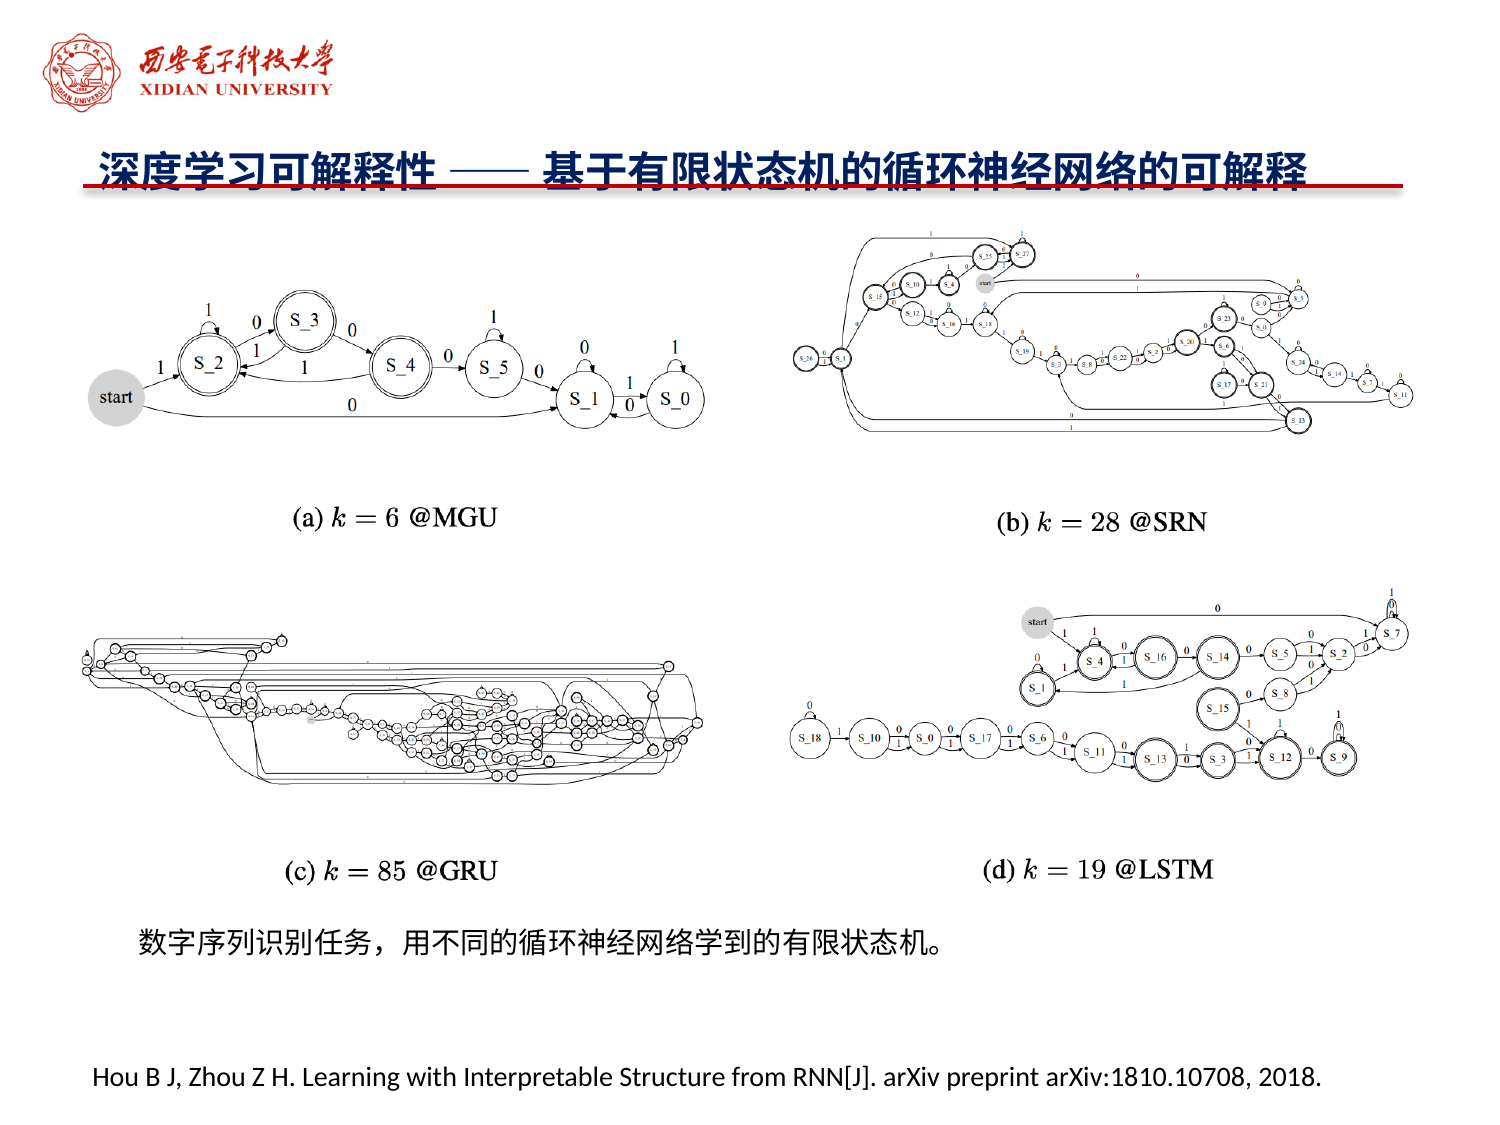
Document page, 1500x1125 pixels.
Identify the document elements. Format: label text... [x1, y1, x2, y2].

text_box 数字序列识别任务，用不同的循环神经网络学到的有限状态机。 [123, 899, 1058, 1068]
title 深度学习可解释性 —— 基于有限状态机的循环神经网络的可解释 [30, 111, 1454, 256]
text_box Hou B J, Zhou Z H. Learning with Interpretable Structure from RNN[J]. arXiv preprint arXiv:1810.10708, 2018. [77, 1051, 1407, 1100]
picture [41, 30, 333, 116]
picture [72, 227, 1421, 889]
